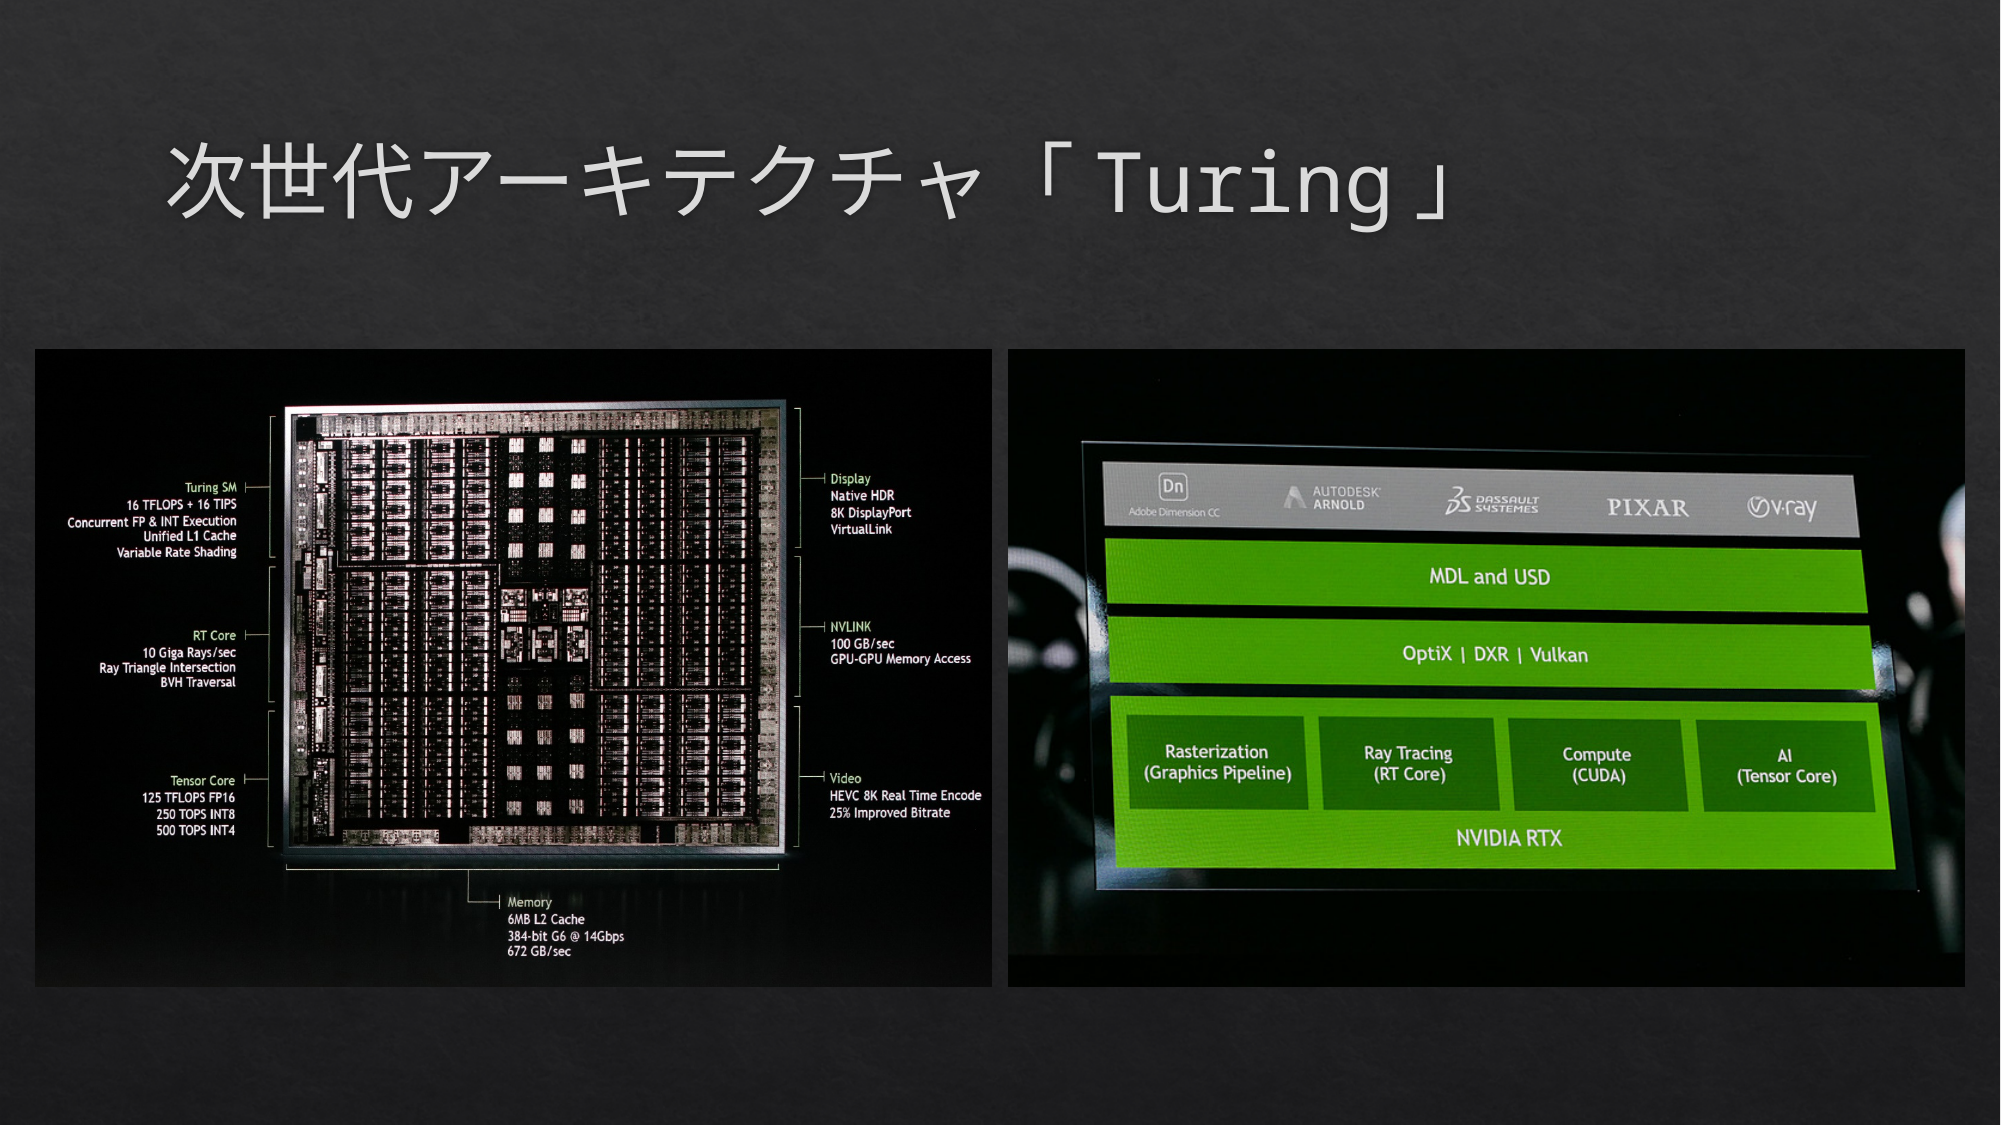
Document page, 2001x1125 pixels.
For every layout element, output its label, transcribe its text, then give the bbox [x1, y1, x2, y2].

picture [1008, 349, 1965, 987]
title 次世代アーキテクチャ「Turing」 [149, 99, 1914, 260]
picture [34, 349, 993, 987]
